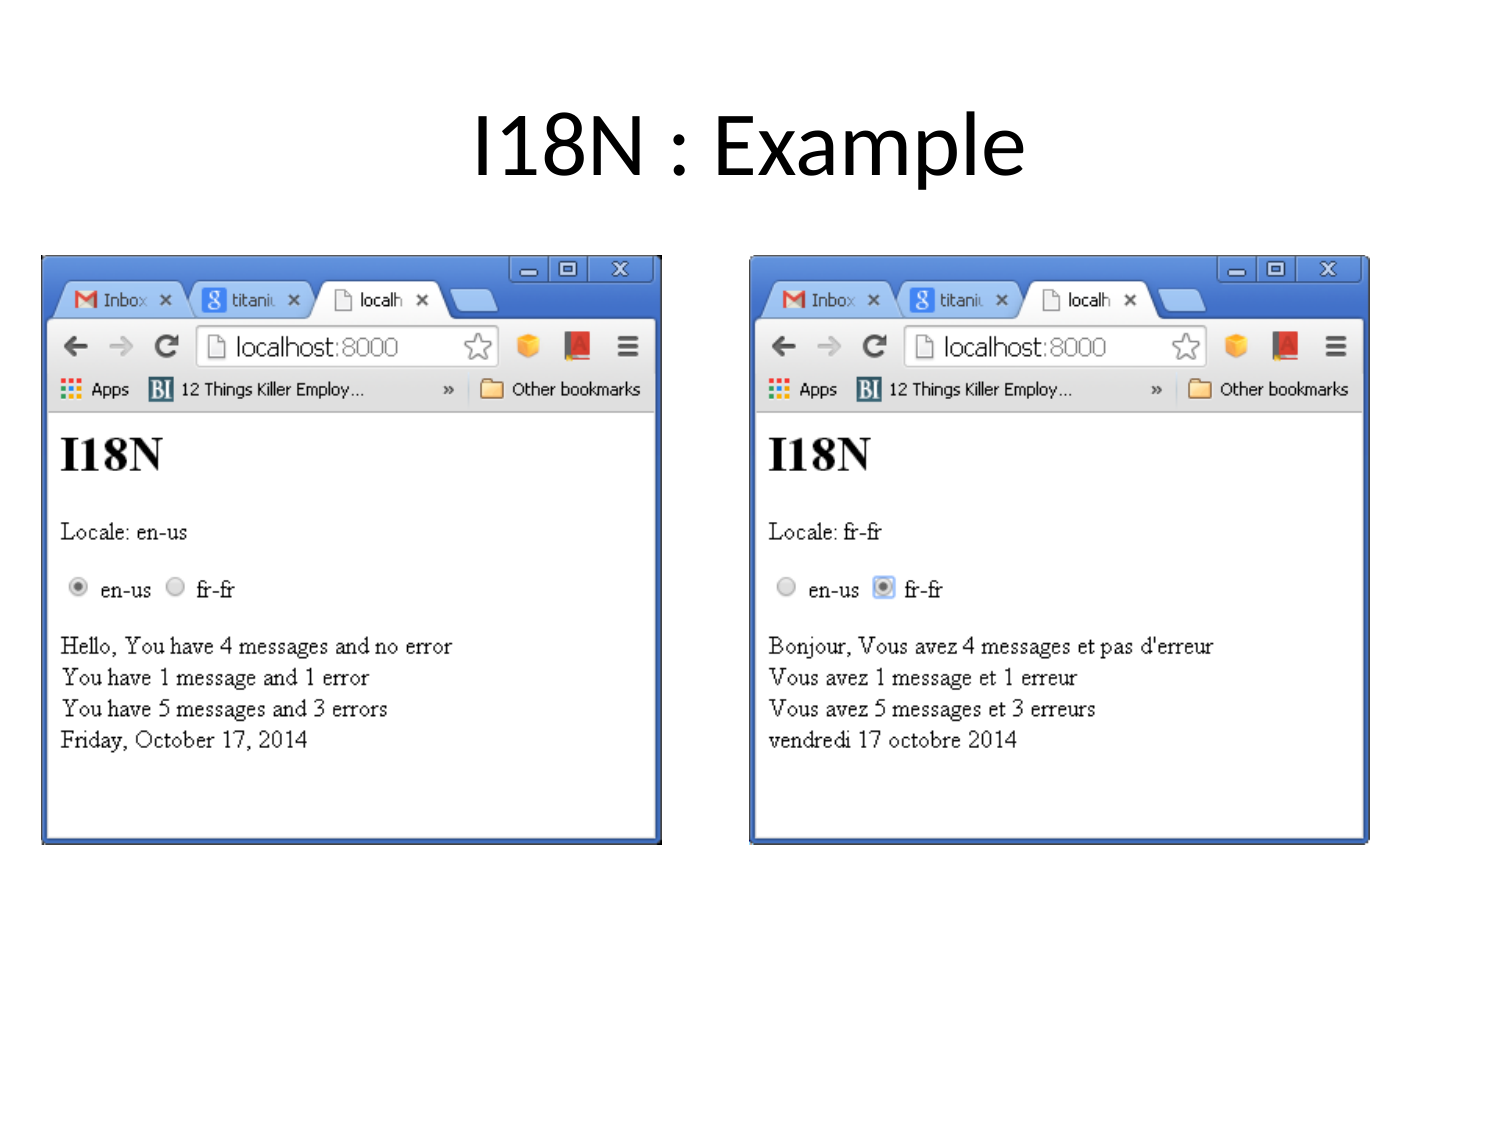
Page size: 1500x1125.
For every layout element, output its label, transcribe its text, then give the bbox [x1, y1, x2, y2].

picture [40, 255, 662, 845]
title I18N : Example [75, 45, 1425, 233]
picture [749, 255, 1370, 845]
